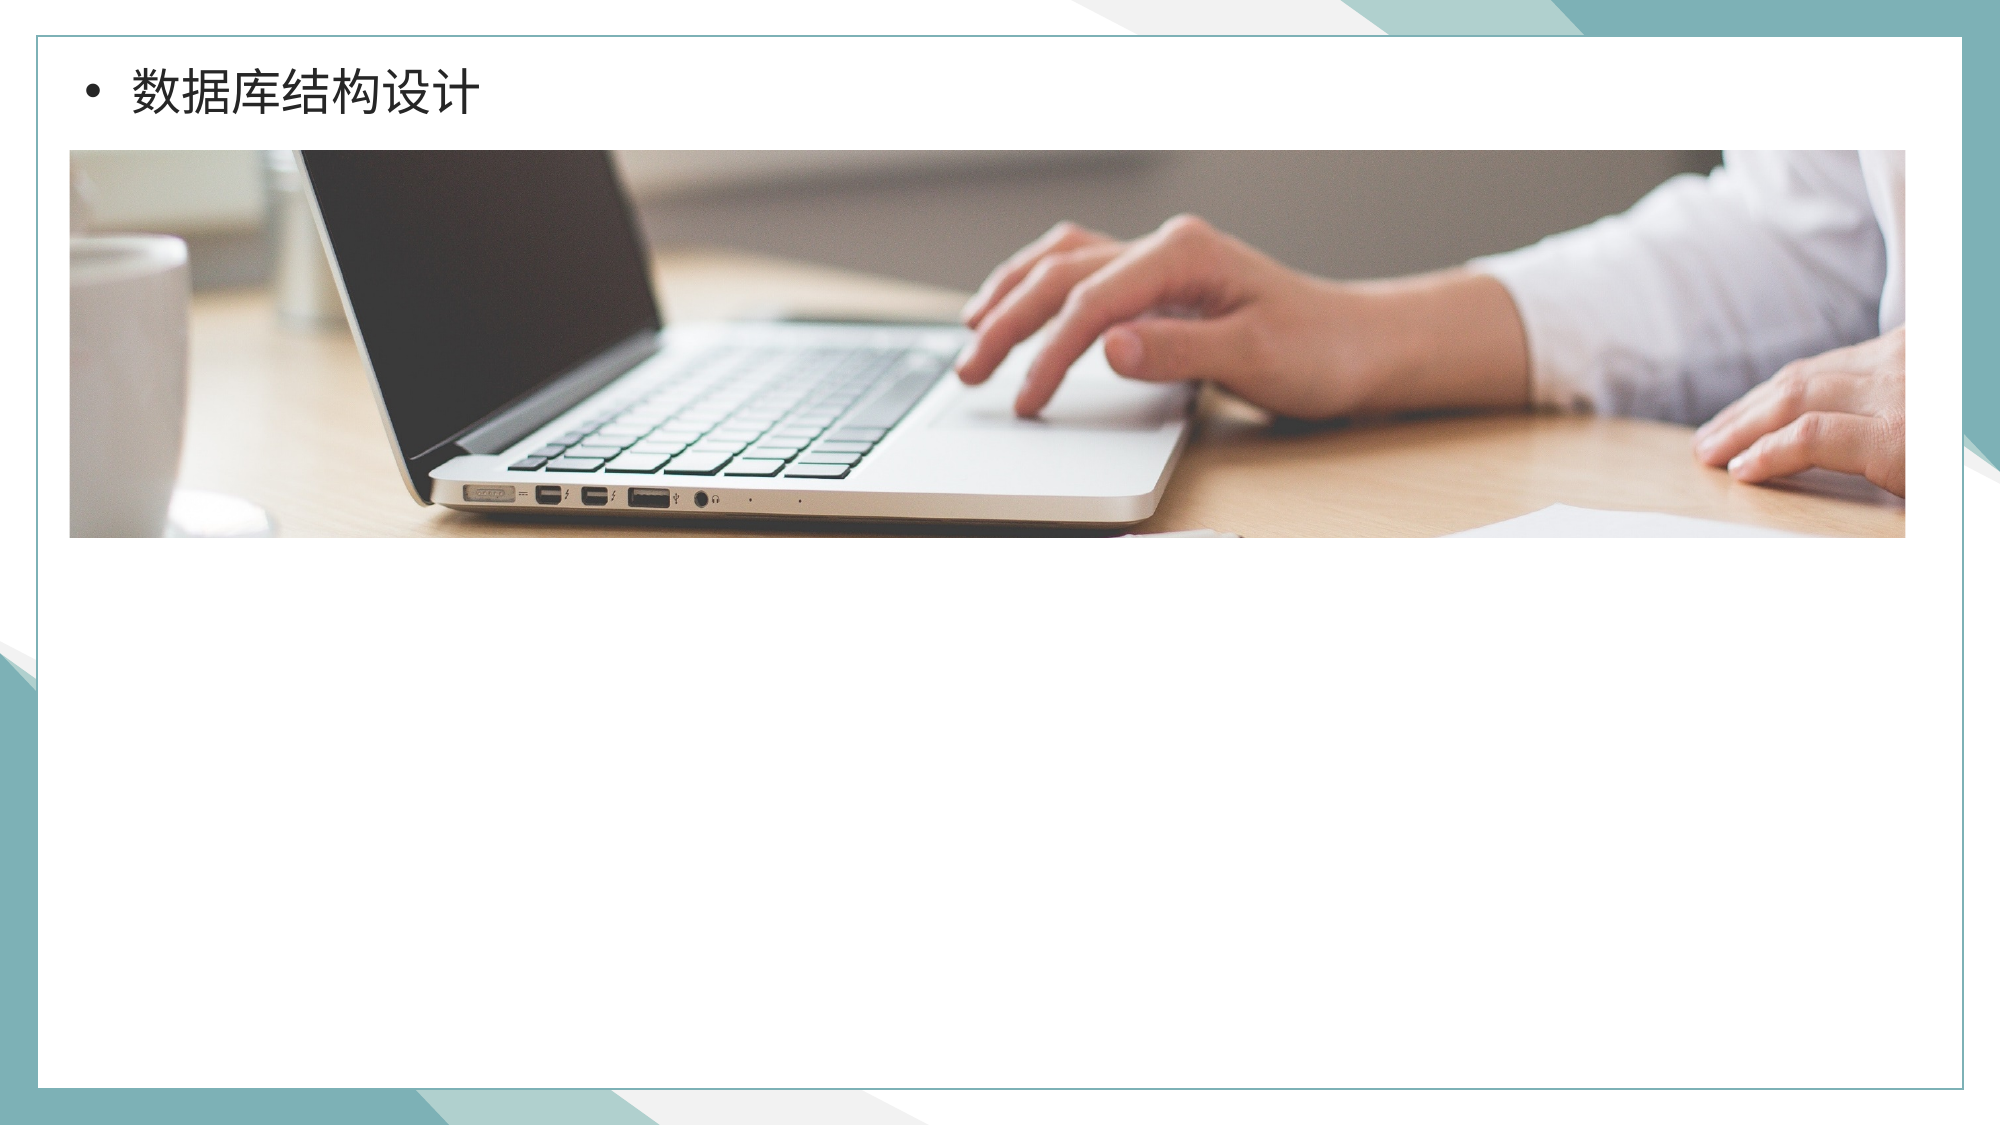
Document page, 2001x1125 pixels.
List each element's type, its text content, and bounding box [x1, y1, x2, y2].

text_box 数据库结构设计 [69, 52, 504, 128]
text_box [69, 150, 1906, 539]
